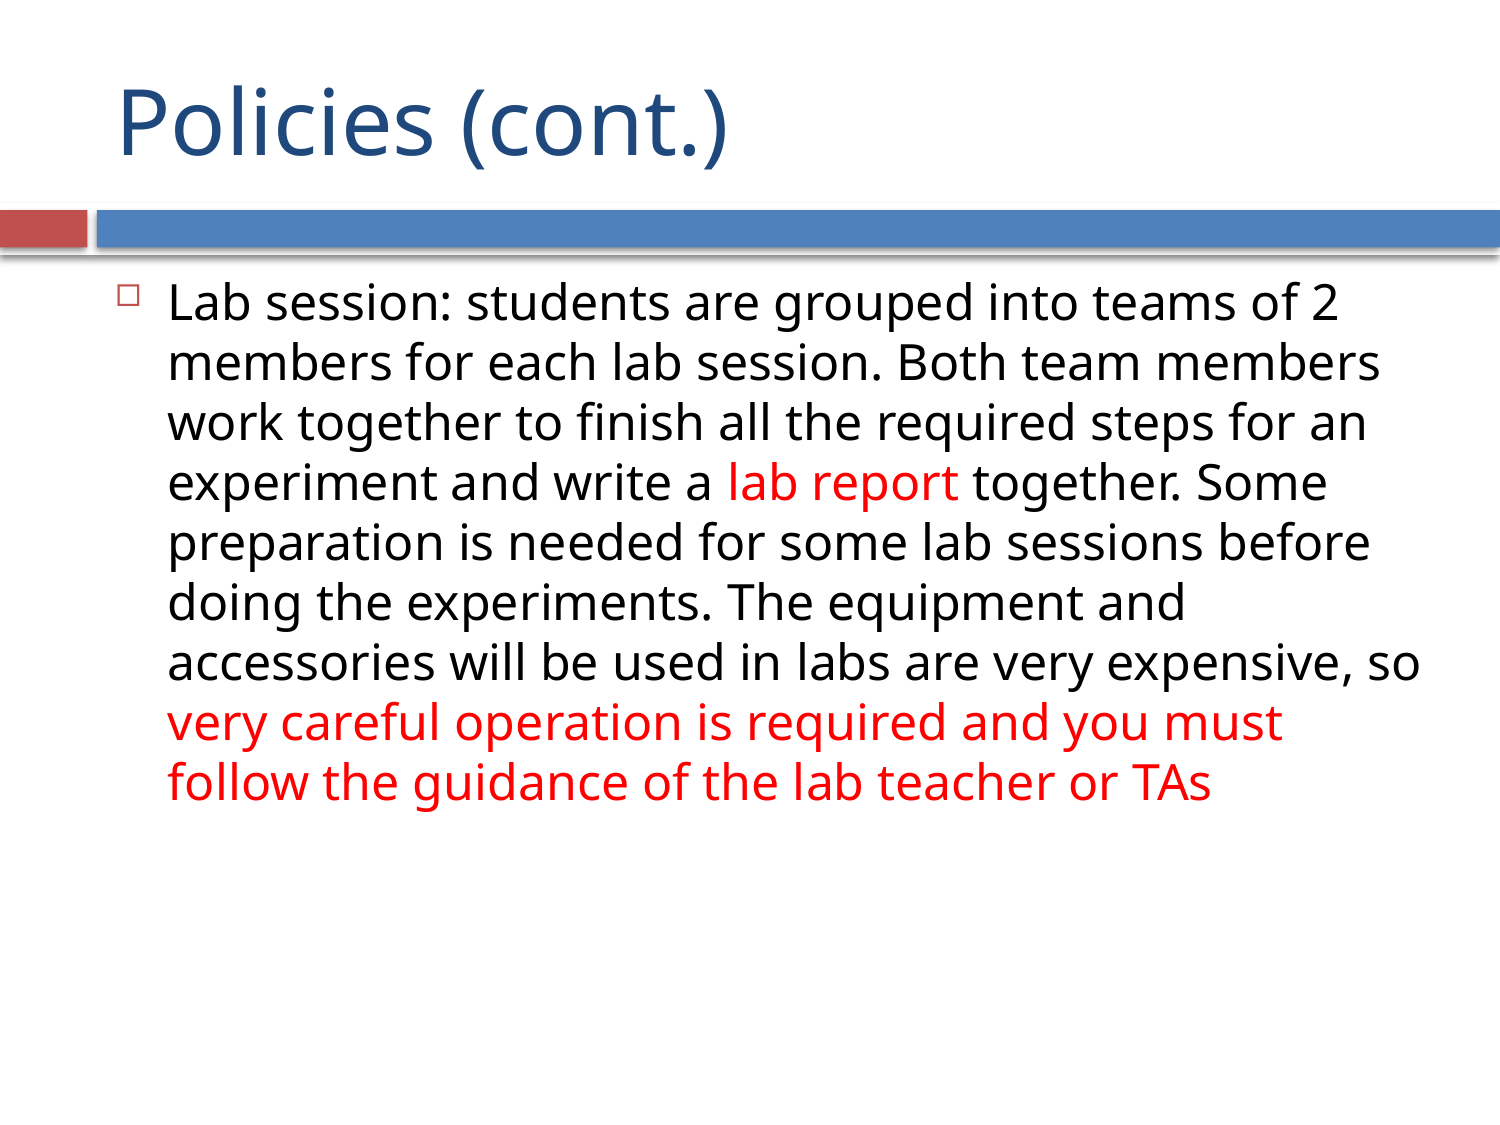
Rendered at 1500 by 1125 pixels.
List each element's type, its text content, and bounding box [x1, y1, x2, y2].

title Policies (cont.) [100, 37, 1438, 200]
list Lab session: students are grouped into teams of 2 members for each lab session. Both team members work together to finish all the required steps for an experiment and write a lab report together. Some preparation is needed for some lab sessions before doing the experiments. The equipment and accessories will be used in labs are very expensive, so very careful operation is required and you must follow the guidance of the lab teacher or TAs [100, 262, 1438, 1038]
